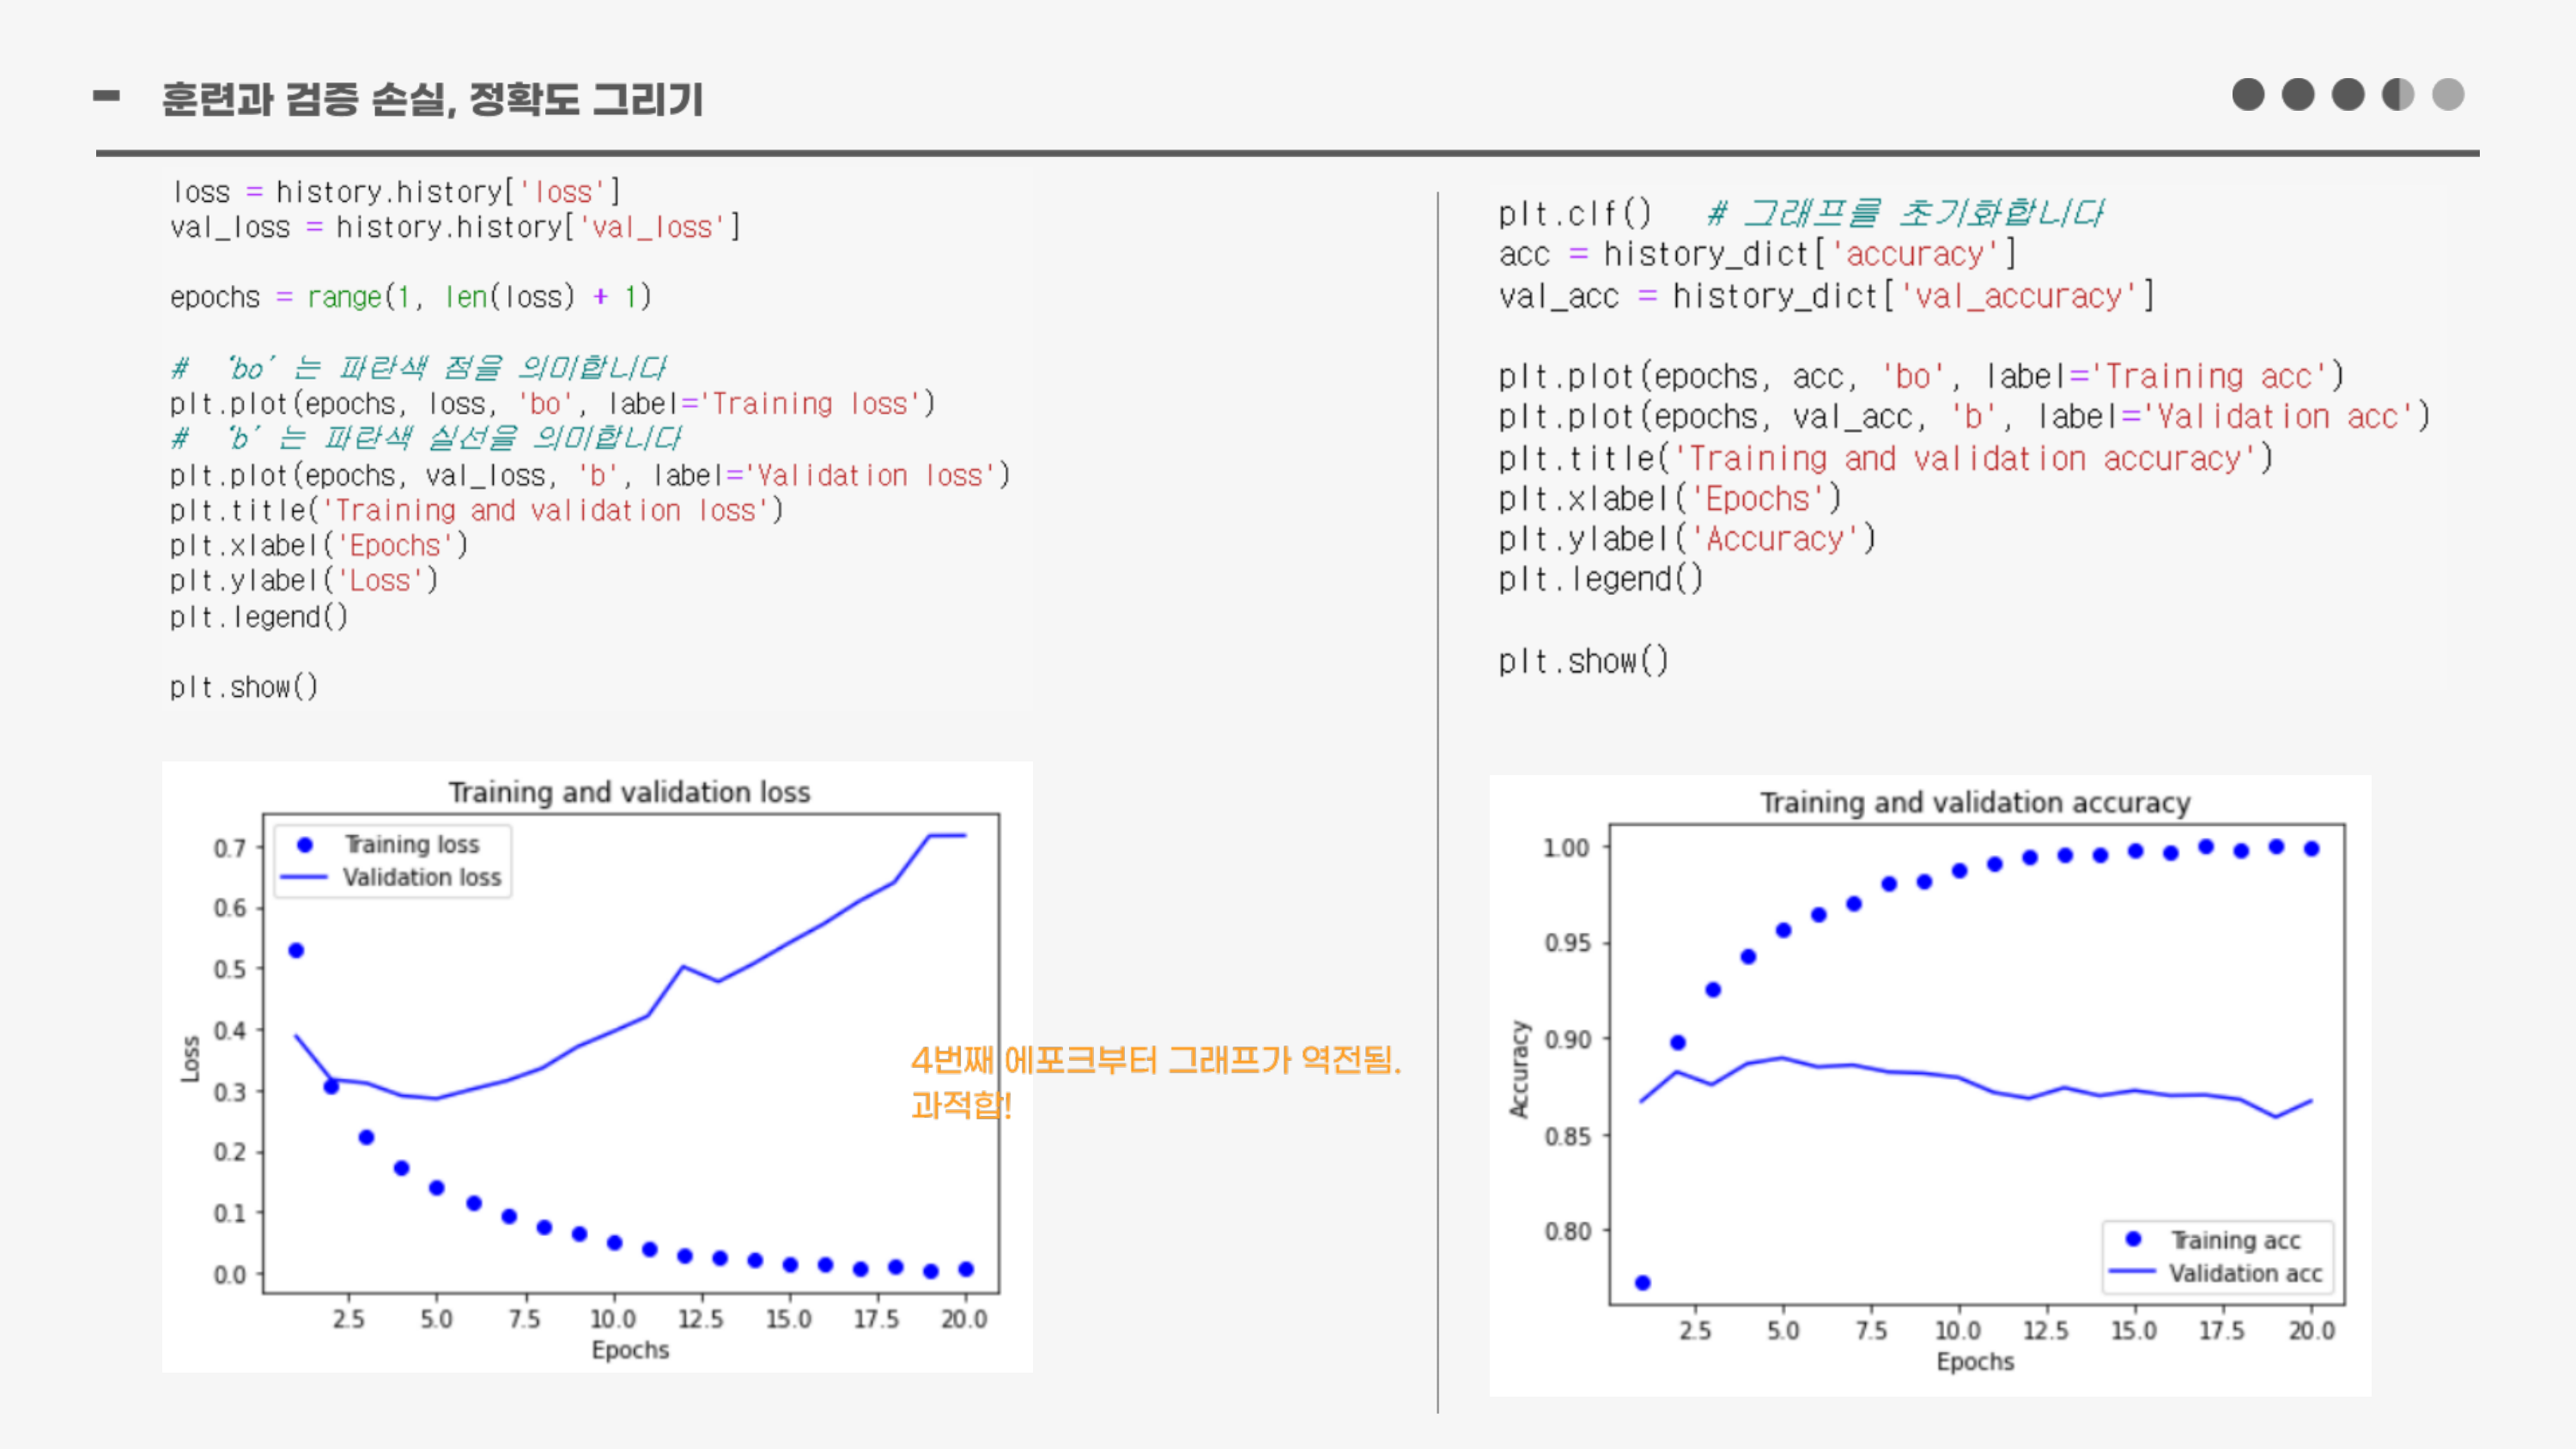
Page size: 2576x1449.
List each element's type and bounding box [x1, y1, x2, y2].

text_box [826, 800, 1485, 805]
picture [80, 42, 720, 138]
text_box [2232, 78, 2576, 112]
text_box [95, 141, 2480, 167]
text_box [1489, 185, 2448, 1397]
picture [905, 1035, 1419, 1134]
text_box [162, 167, 1033, 1373]
